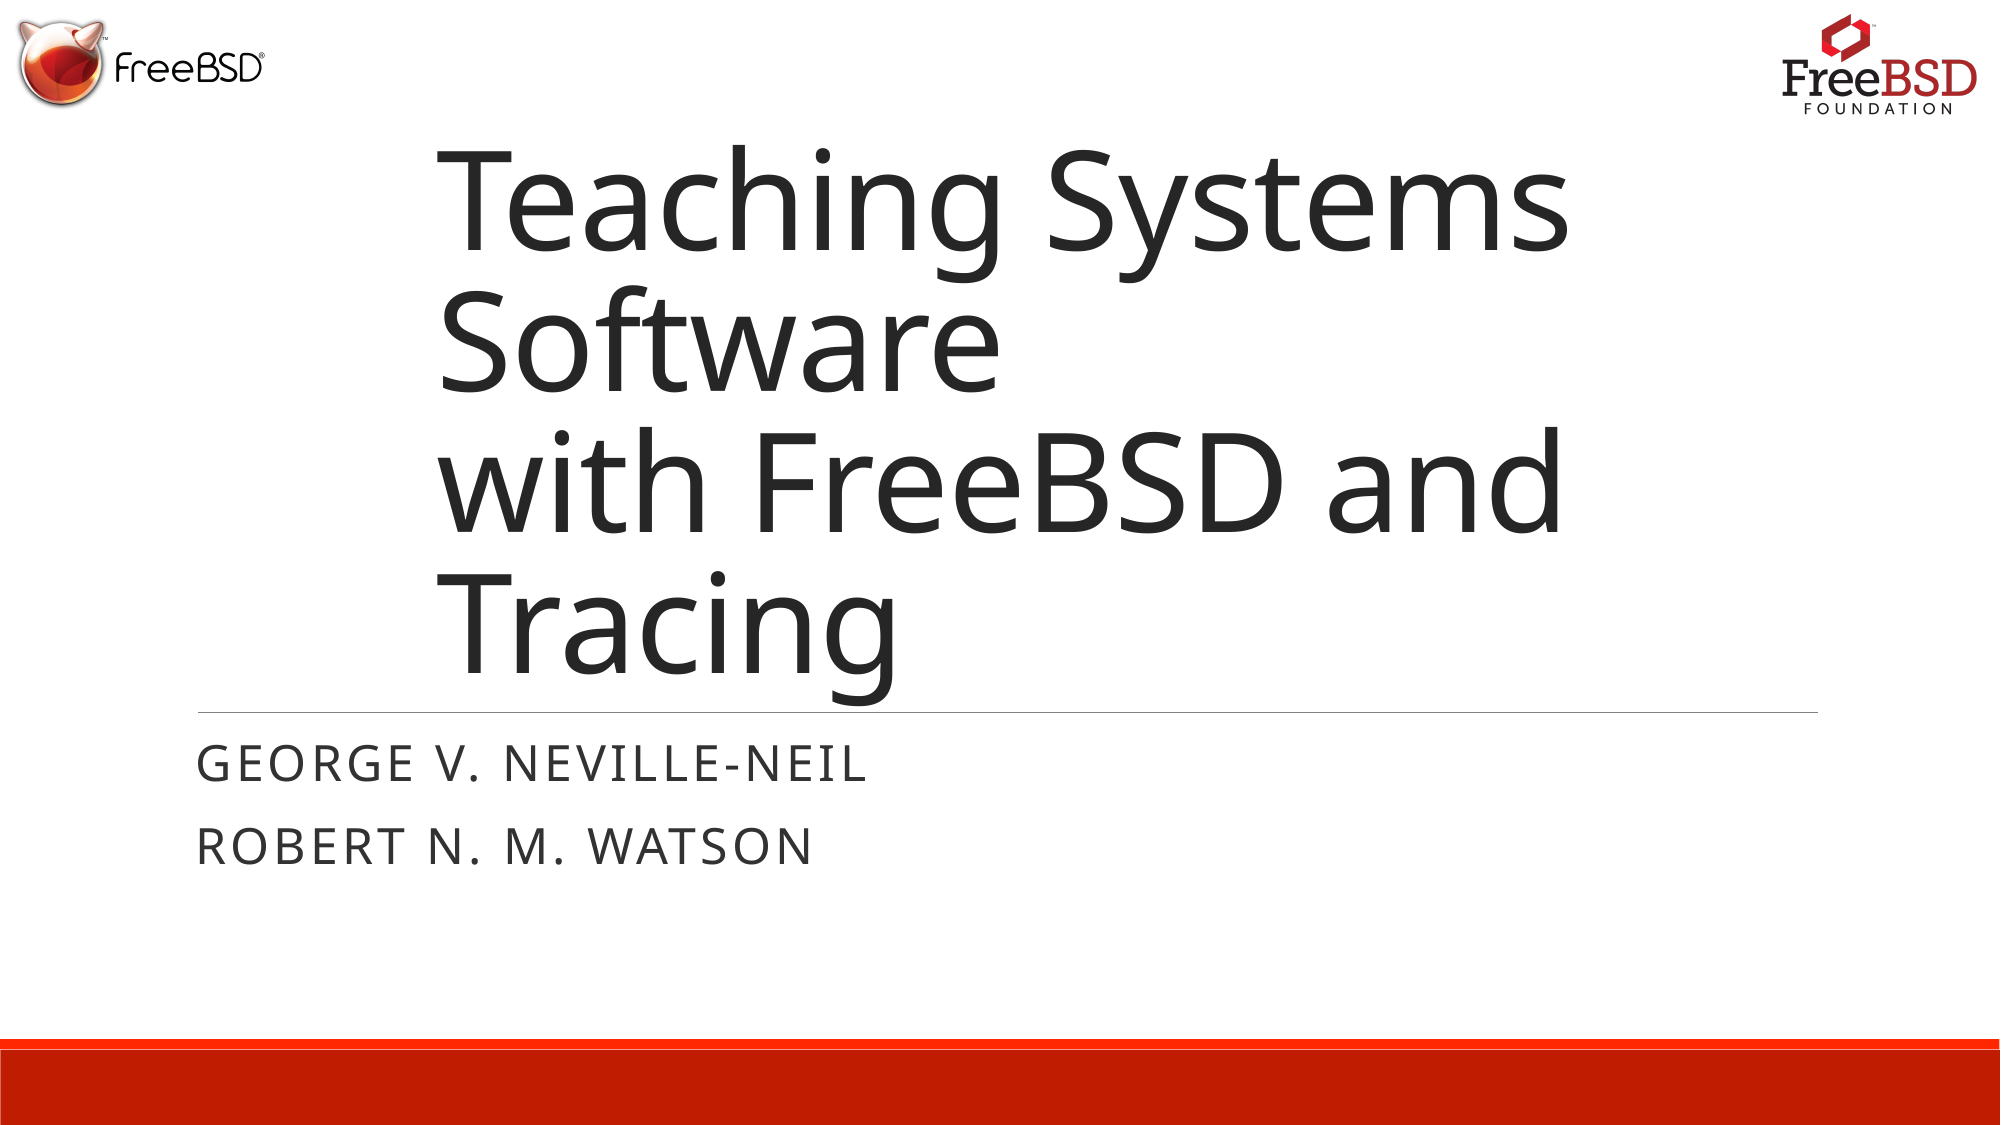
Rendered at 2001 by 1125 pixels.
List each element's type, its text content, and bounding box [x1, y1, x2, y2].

title Teaching Systems Software with FreeBSD and Tracing [180, 124, 1830, 710]
picture [0, 3, 265, 125]
subtitle George V. Neville-Neil Robert N. M. Watson [180, 730, 1831, 919]
